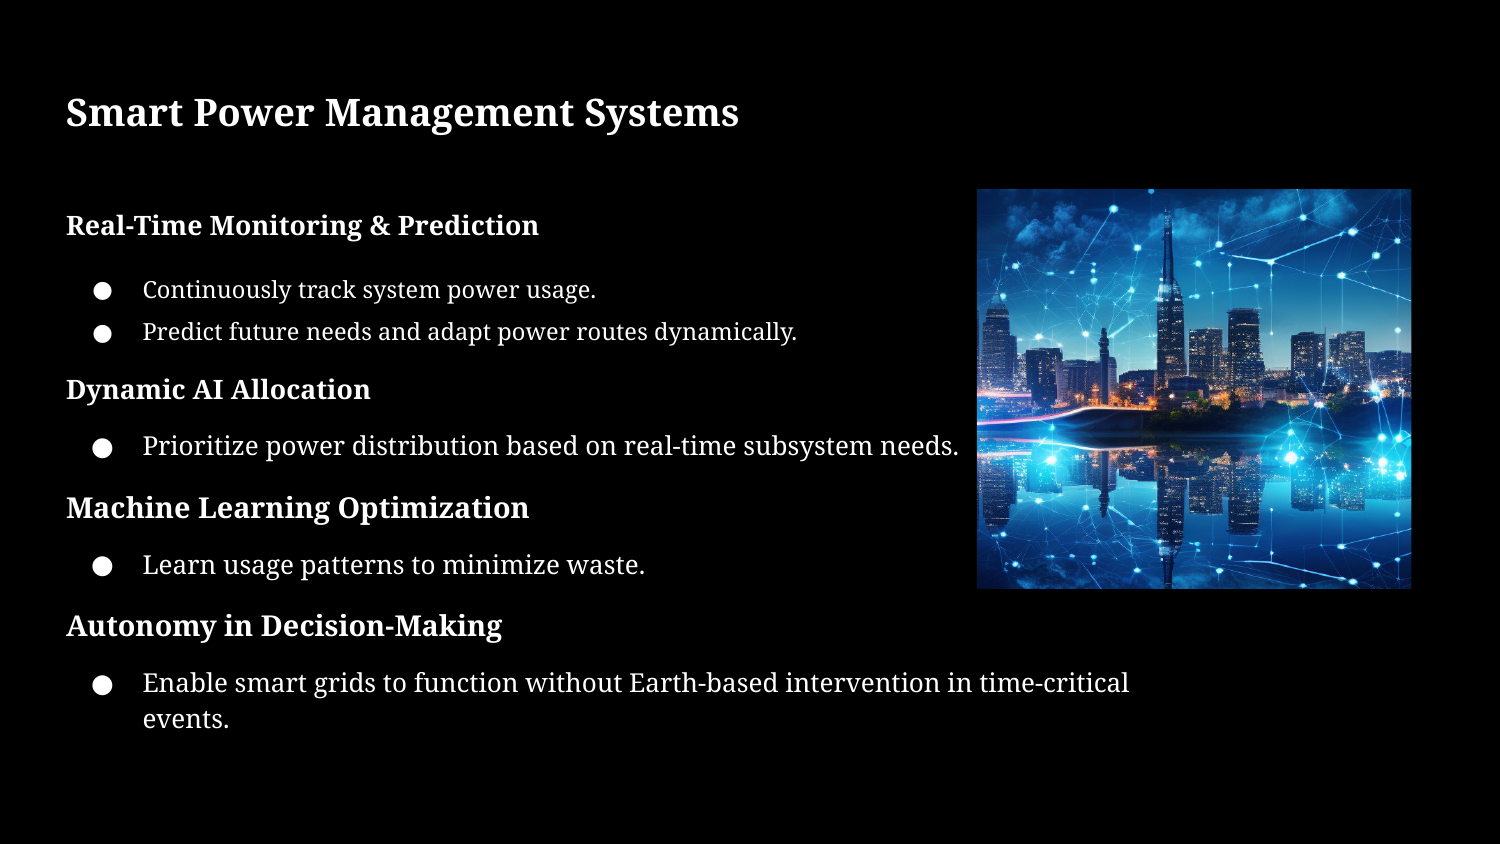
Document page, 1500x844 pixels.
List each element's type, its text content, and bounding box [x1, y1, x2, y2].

picture [976, 188, 1412, 590]
list Real-Time Monitoring & Prediction Continuously track system power usage. Predict future needs and adapt power routes dynamically. Dynamic AI Allocation Prioritize power distribution based on real-time subsystem needs. Machine Learning Optimization Learn usage patterns to minimize waste. Autonomy in Decision-Making Enable smart grids to function without Earth-based intervention in time-critical events. [51, 189, 1171, 750]
title Smart Power Management Systems [51, 72, 1449, 167]
